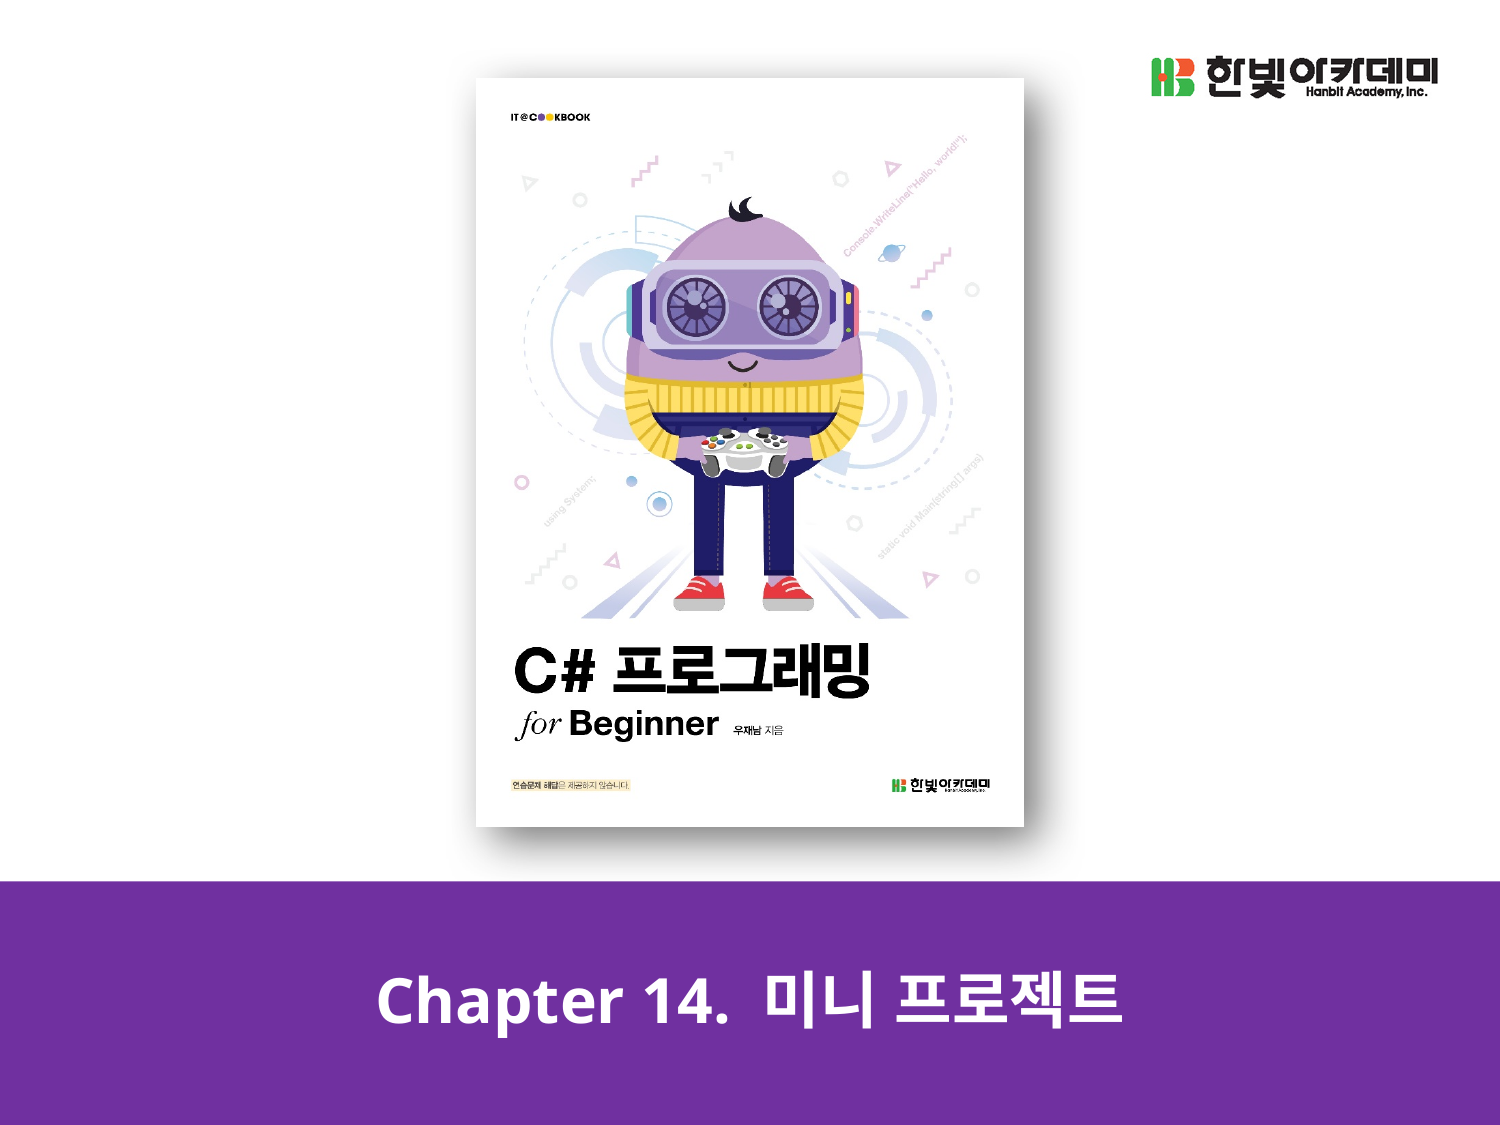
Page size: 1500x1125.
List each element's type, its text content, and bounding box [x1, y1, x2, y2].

title Chapter 14. 미니 프로젝트 [0, 952, 1500, 1055]
picture [476, 78, 1024, 827]
picture [1145, 52, 1441, 102]
